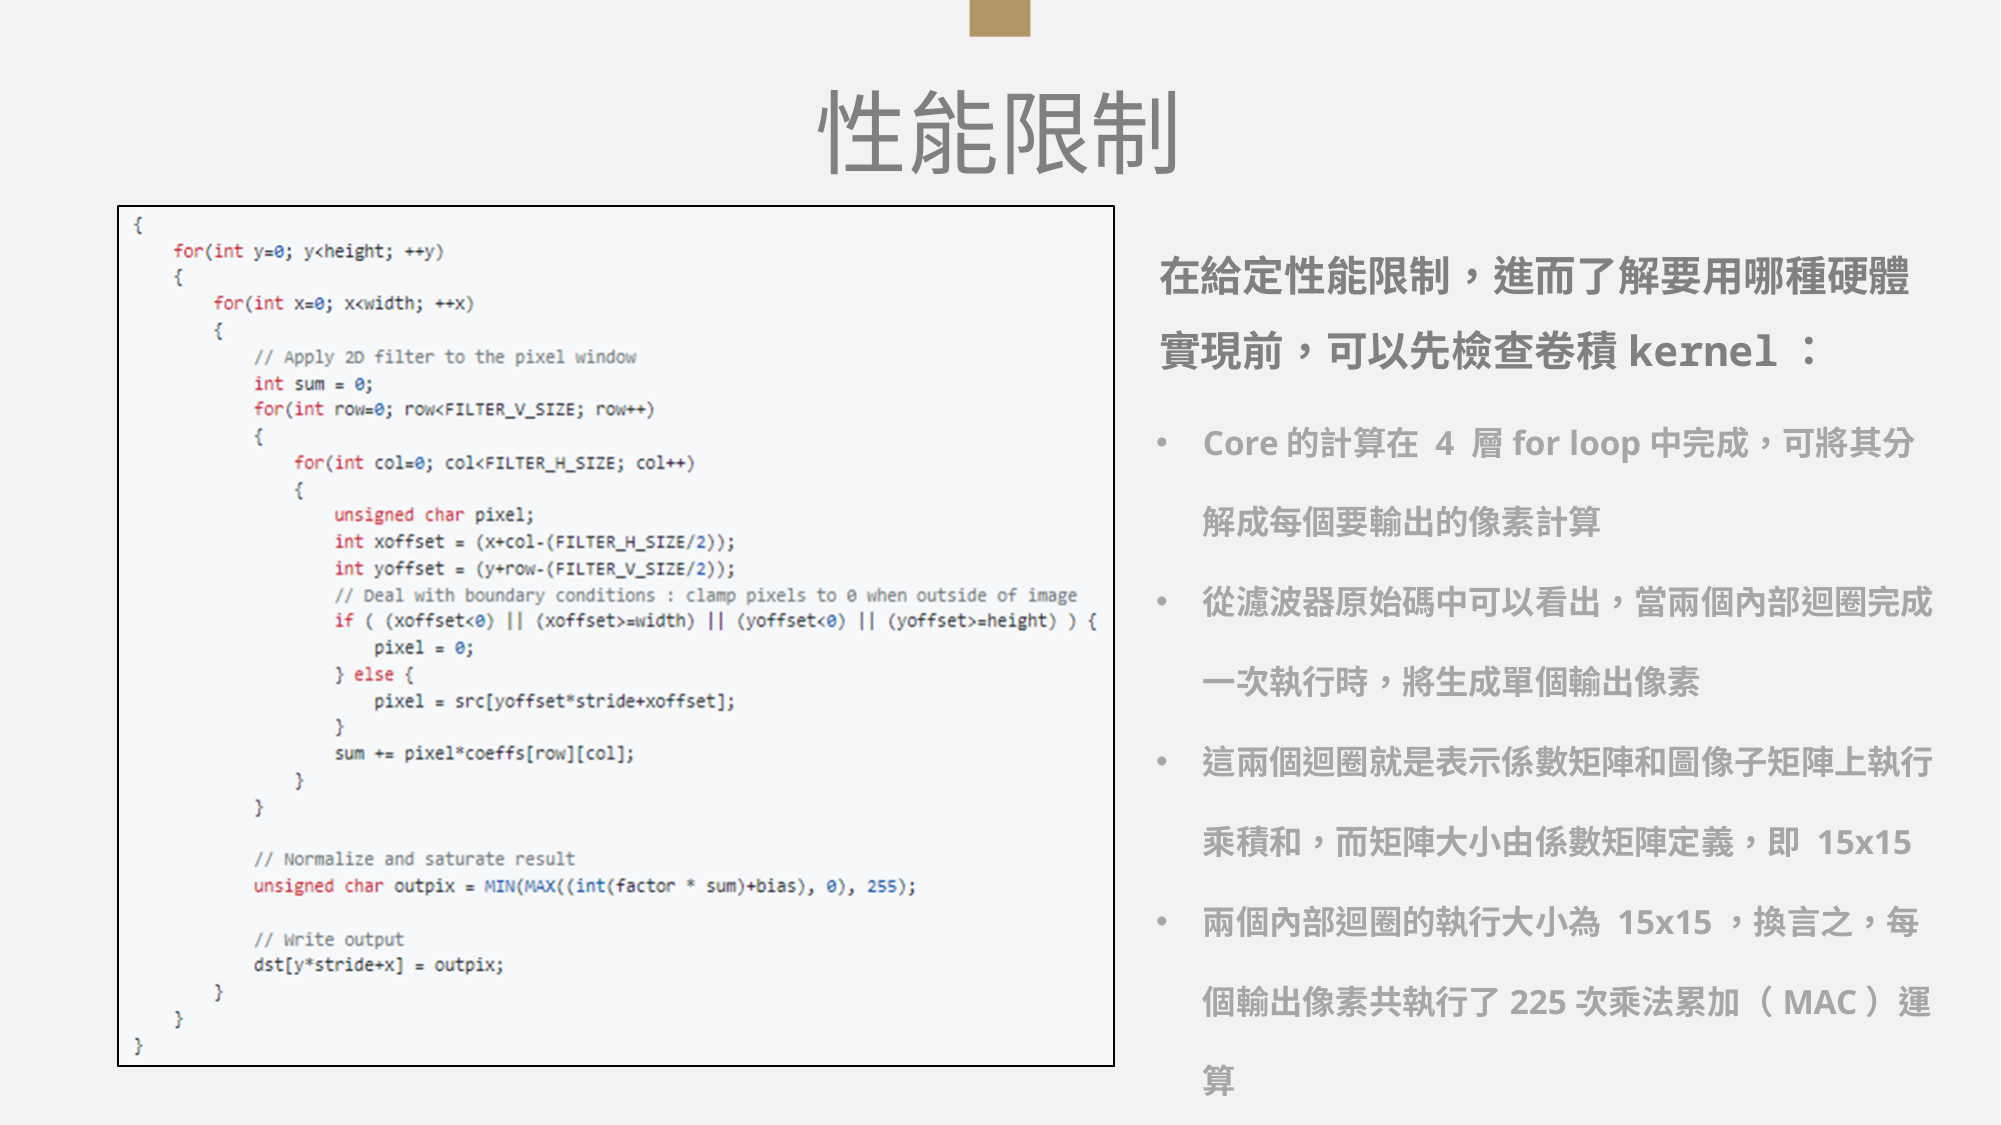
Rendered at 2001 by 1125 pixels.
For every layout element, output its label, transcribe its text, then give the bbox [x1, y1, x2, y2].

text_box Core的計算在 4 層for loop中完成，可將其分解成每個要輸出的像素計算 從濾波器原始碼中可以看出，當兩個內部迴圈完成一次執行時，將生成單個輸出像素 這兩個迴圈就是表示係數矩陣和圖像子矩陣上執行乘積和，而矩陣大小由係數矩陣定義，即 15x15 兩個內部迴圈的執行大小為 15x15，換言之，每個輸出像素共執行了225次乘法累加（MAC）運算 [1141, 374, 1956, 1108]
text_box 在給定性能限制，進而了解要用哪種硬體 實現前，可以先檢查卷積kernel： [1144, 217, 1926, 374]
text_box [969, 0, 1031, 38]
picture [117, 205, 1115, 1067]
text_box 性能限制 [801, 68, 1198, 194]
